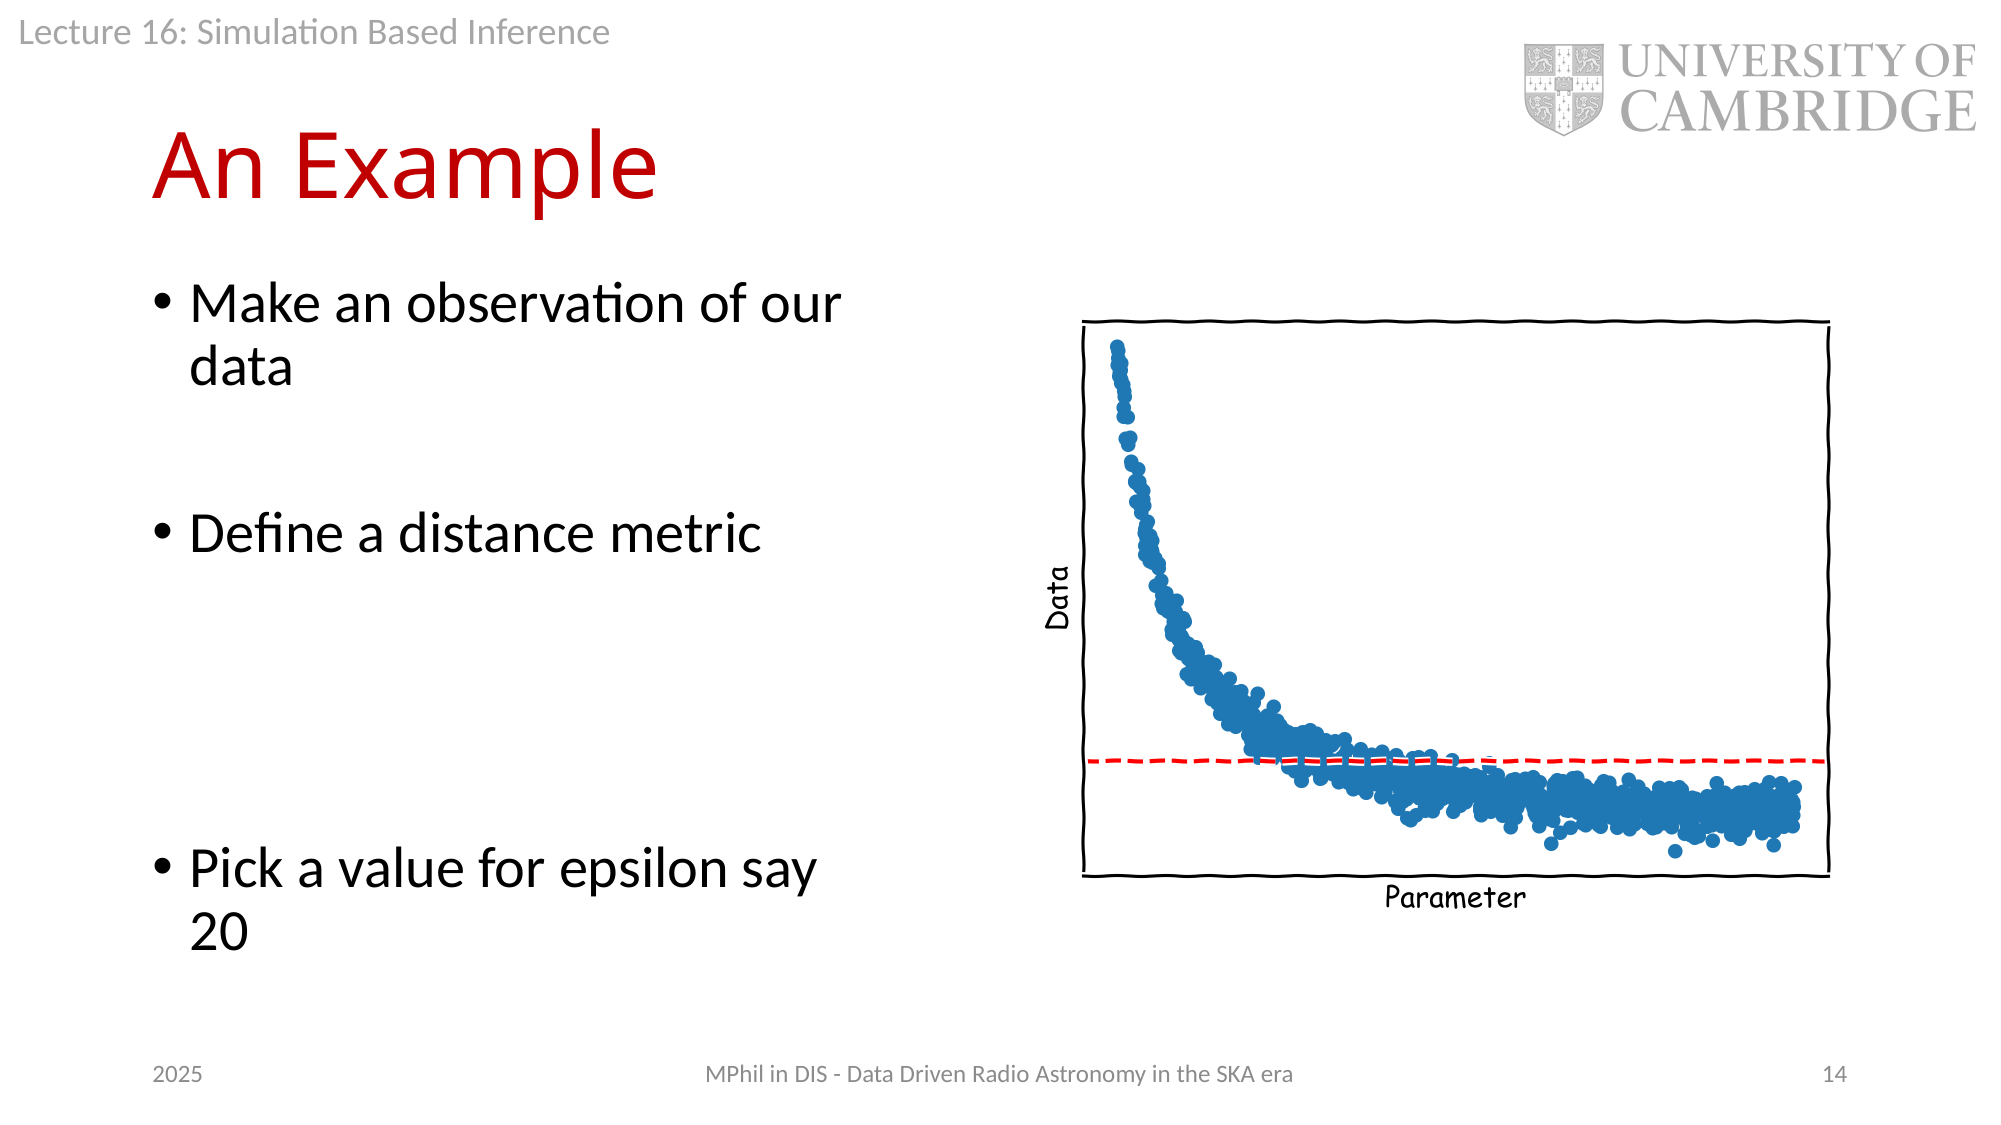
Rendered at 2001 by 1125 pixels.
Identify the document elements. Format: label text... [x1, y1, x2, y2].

picture [1029, 306, 1843, 930]
footer MPhil in DIS - Data Driven Radio Astronomy in the SKA era [662, 1042, 1338, 1103]
slide_number 2025 [137, 1042, 588, 1103]
title An Example [137, 59, 1863, 278]
slide_number 14 [1412, 1042, 1863, 1103]
